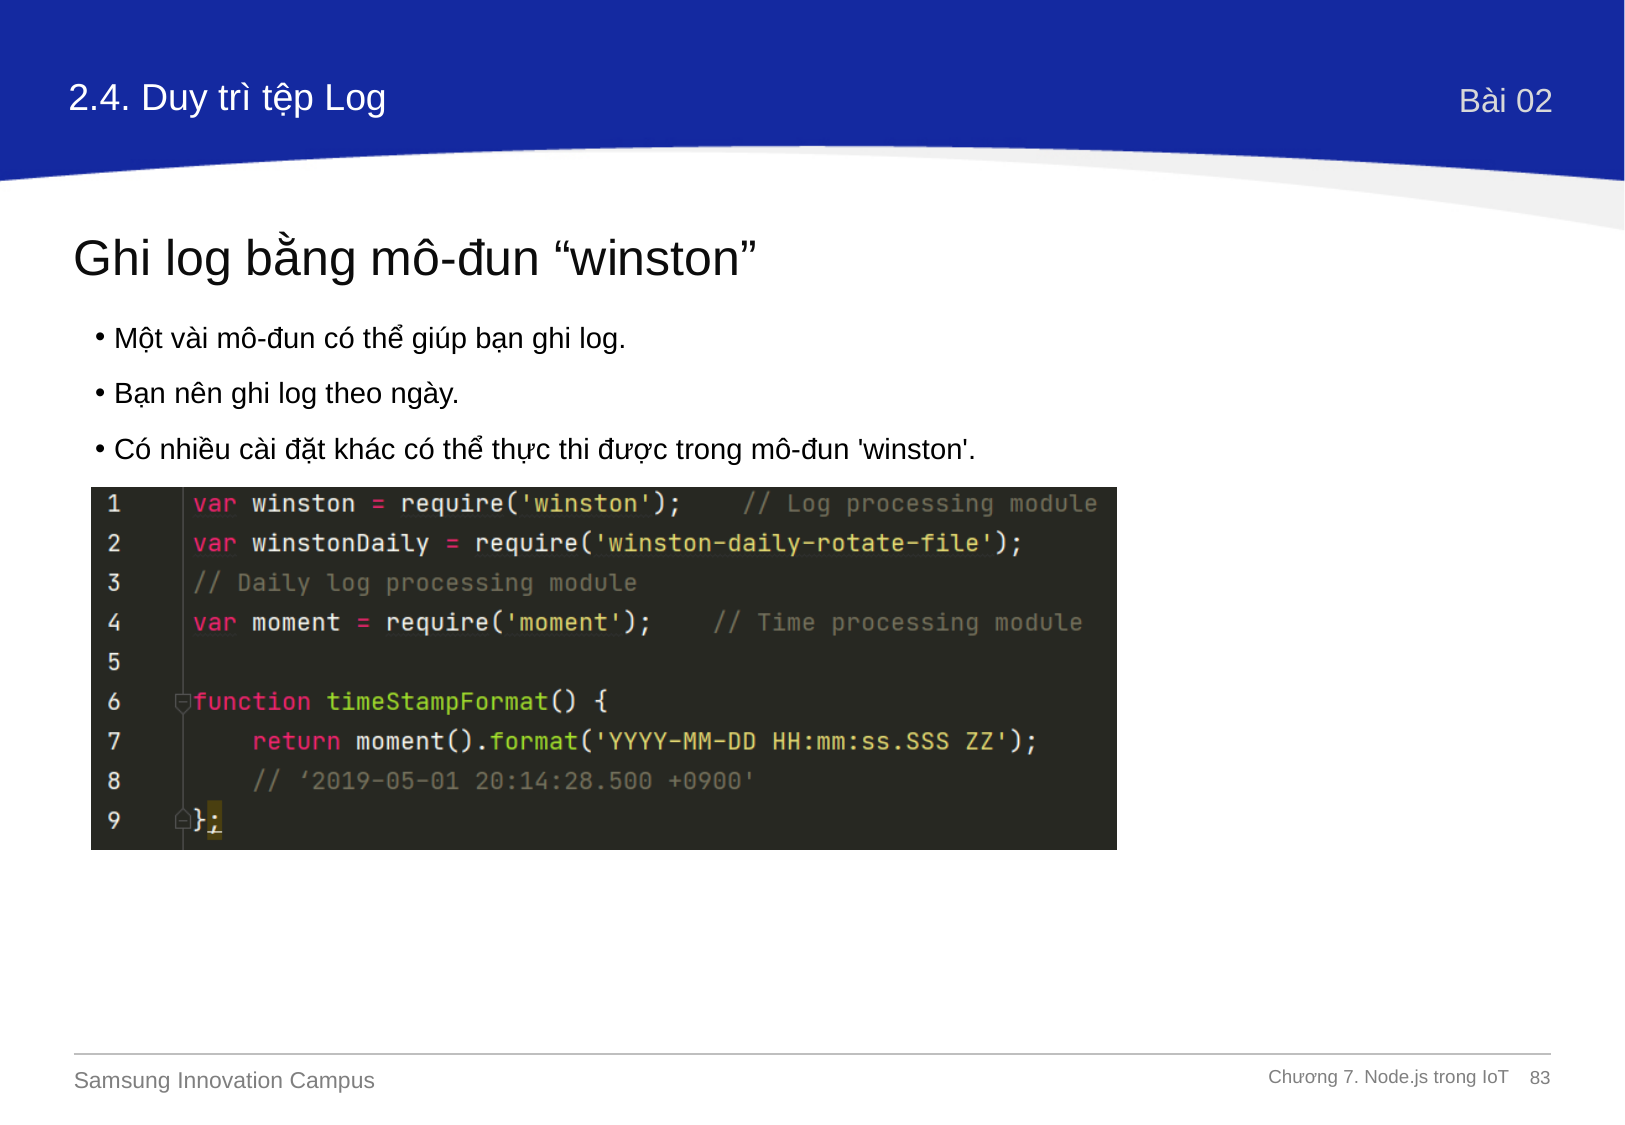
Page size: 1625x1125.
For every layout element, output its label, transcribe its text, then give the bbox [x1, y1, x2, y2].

text_box Ghi log bằng mô-đun “winston” [73, 225, 1551, 286]
text_box 2.4. Duy trì tệp Log [68, 72, 1024, 118]
text_box Một vài mô-đun có thể giúp bạn ghi log. Bạn nên ghi log theo ngày. Có nhiều cài đặt khác có thể thực thi được trong mô-đun 'winston'. [95, 318, 1509, 466]
text_box Bài 02 [1422, 78, 1554, 119]
picture [0, 0, 1625, 1125]
